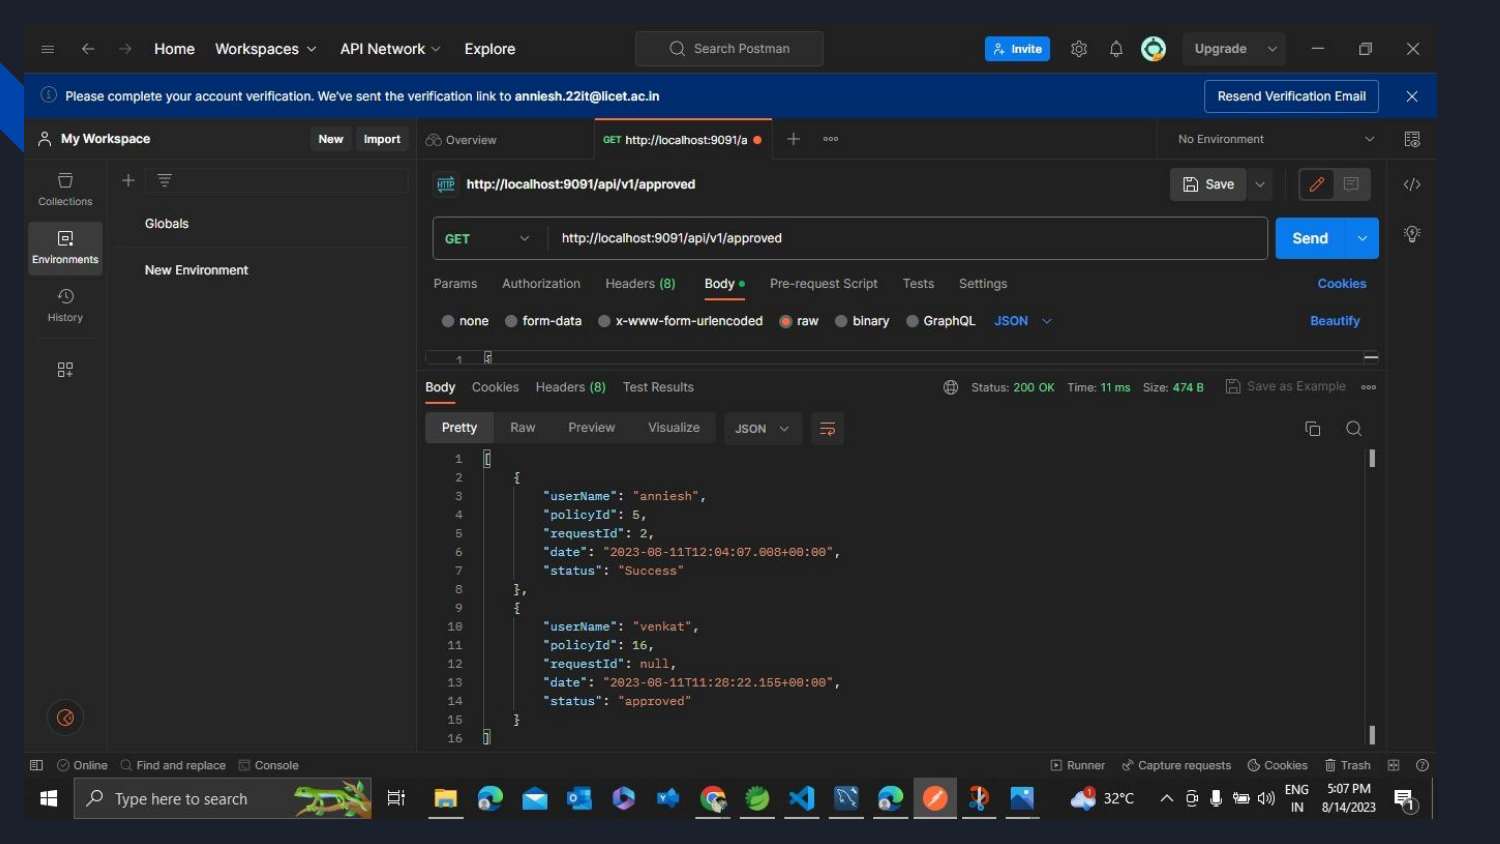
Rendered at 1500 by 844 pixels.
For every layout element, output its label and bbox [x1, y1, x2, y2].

picture [24, 24, 1437, 819]
